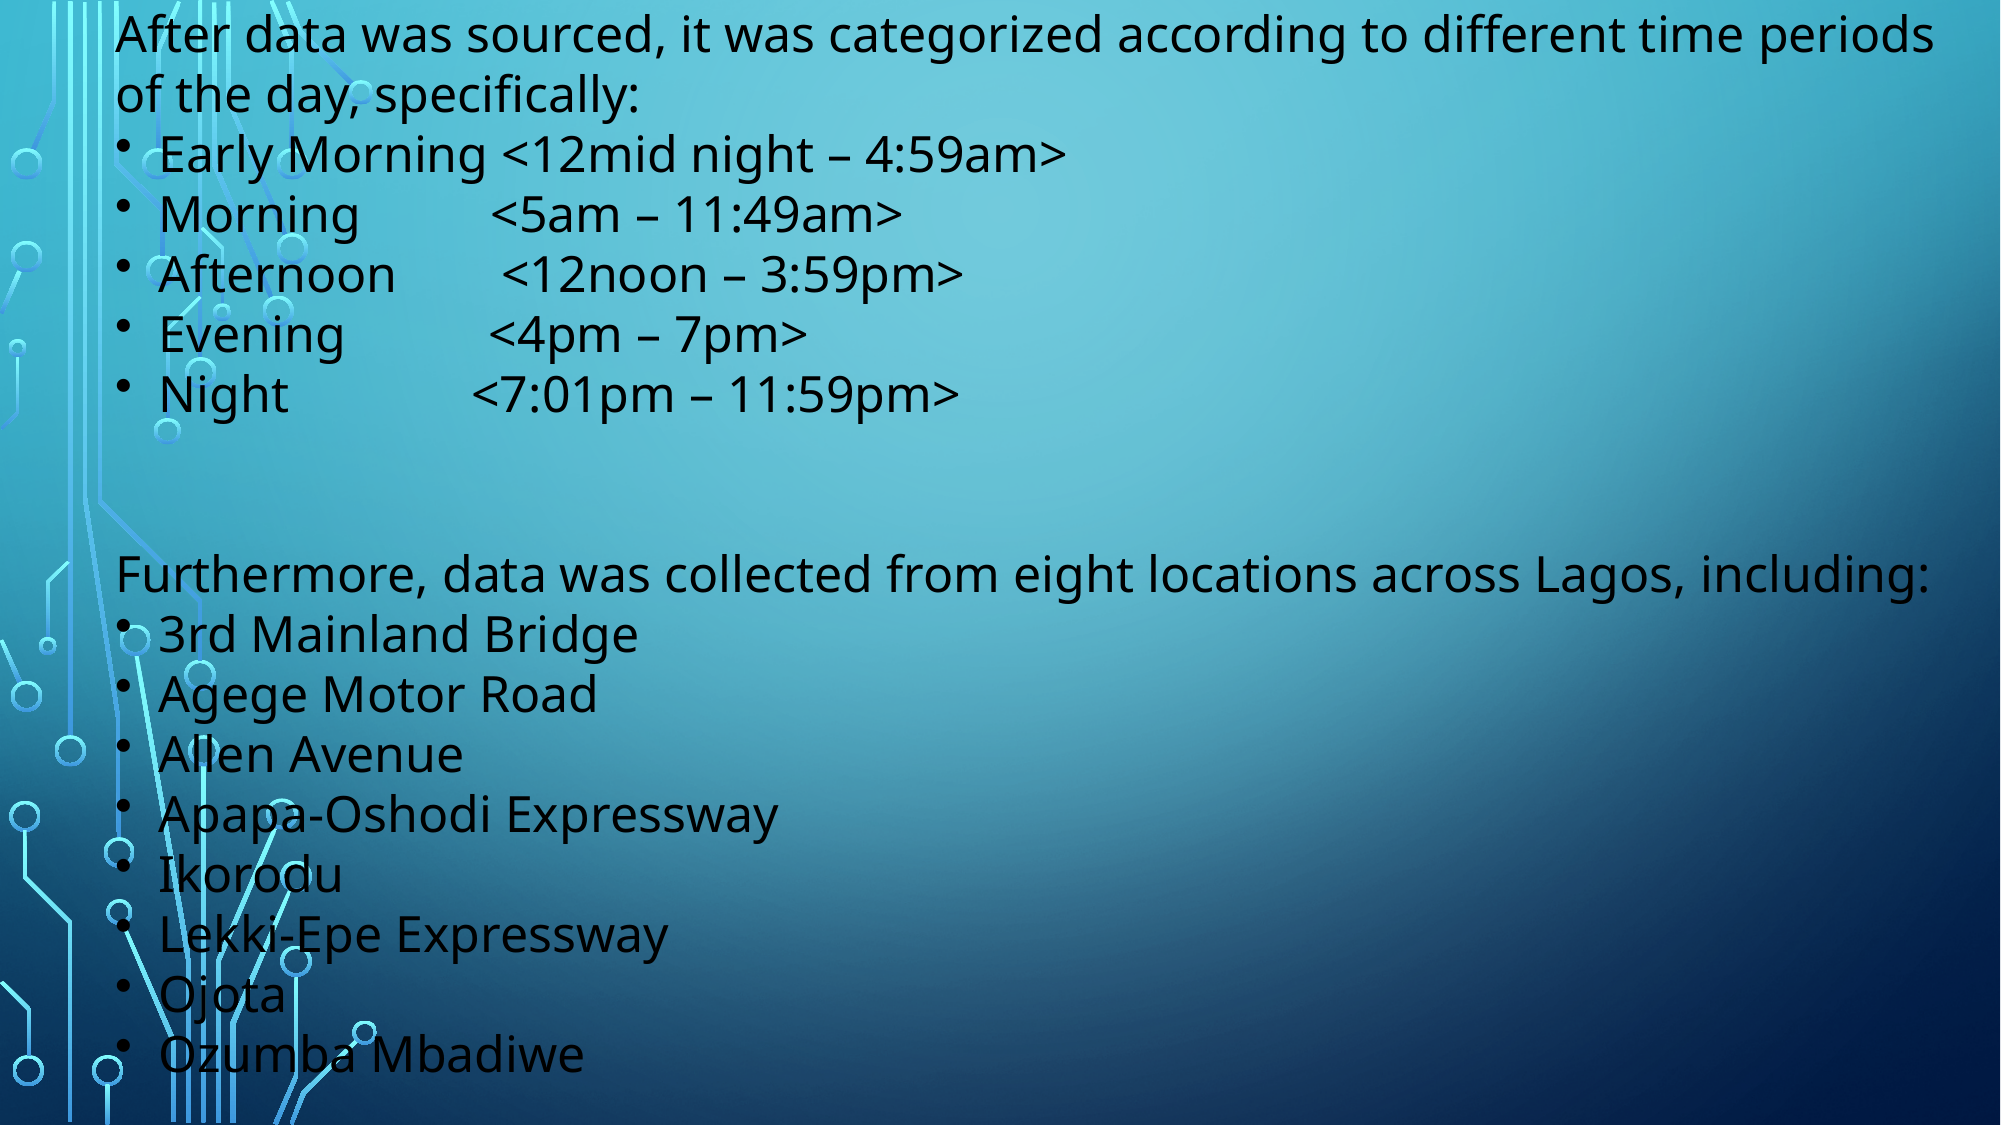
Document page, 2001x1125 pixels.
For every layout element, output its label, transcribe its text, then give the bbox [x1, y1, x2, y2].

text_box After data was sourced, it was categorized according to different time periods of the day, specifically: Early Morning <12mid night – 4:59am> Morning <5am – 11:49am> Afternoon <12noon – 3:59pm> Evening <4pm – 7pm> Night <7:01pm – 11:59pm> Furthermore, data was collected from eight locations across Lagos, including: 3rd Mainland Bridge Agege Motor Road Allen Avenue Apapa-Oshodi Expressway Ikorodu Lekki-Epe Expressway Ojota Ozumba Mbadiwe [100, 0, 2000, 1125]
